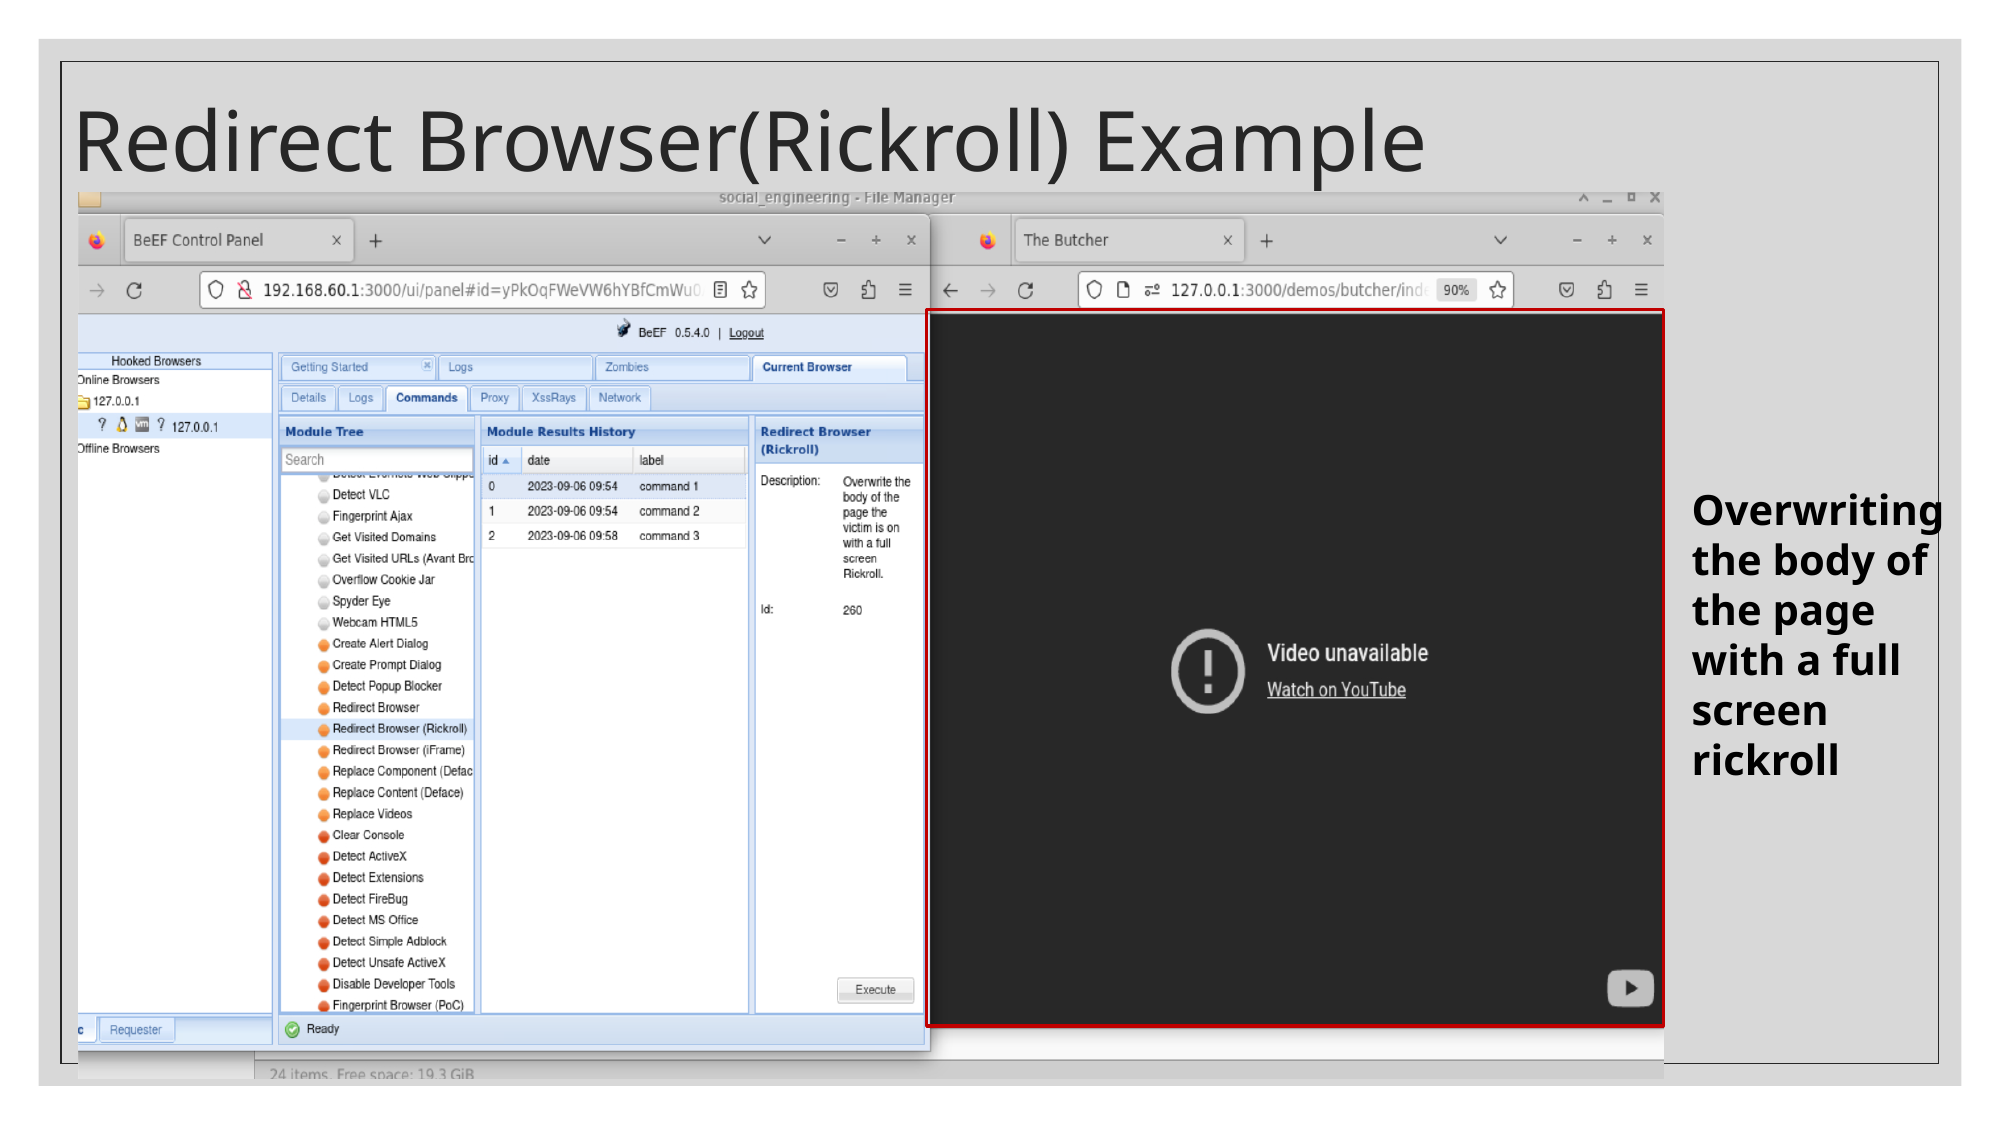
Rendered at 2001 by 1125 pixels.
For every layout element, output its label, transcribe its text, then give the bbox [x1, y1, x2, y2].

picture [78, 192, 1664, 1079]
text_box Overwriting the body of the page with a full screen rickroll [1676, 476, 1962, 792]
title Redirect Browser(Rickroll) Example [57, 31, 1708, 257]
